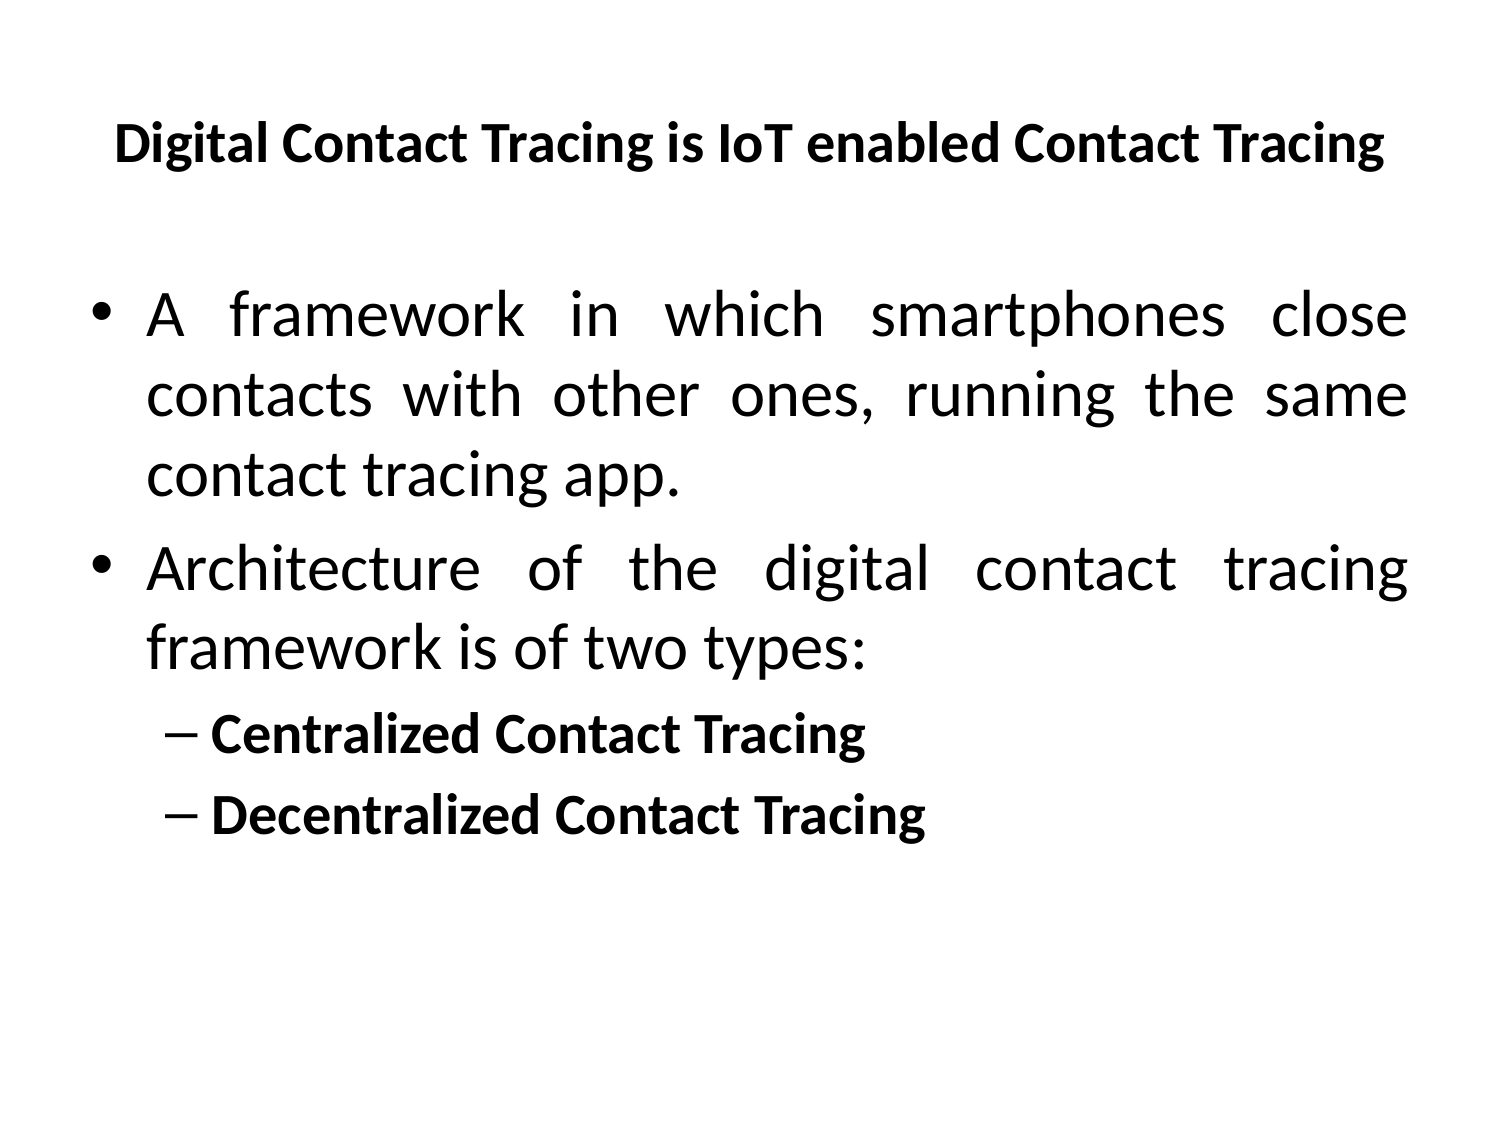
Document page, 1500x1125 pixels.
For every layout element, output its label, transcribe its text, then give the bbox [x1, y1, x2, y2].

title Digital Contact Tracing is IoT enabled Contact Tracing [75, 45, 1425, 233]
list A framework in which smartphones close contacts with other ones, running the same contact tracing app. Architecture of the digital contact tracing framework is of two types: Centralized Contact Tracing Decentralized Contact Tracing [75, 262, 1425, 1005]
